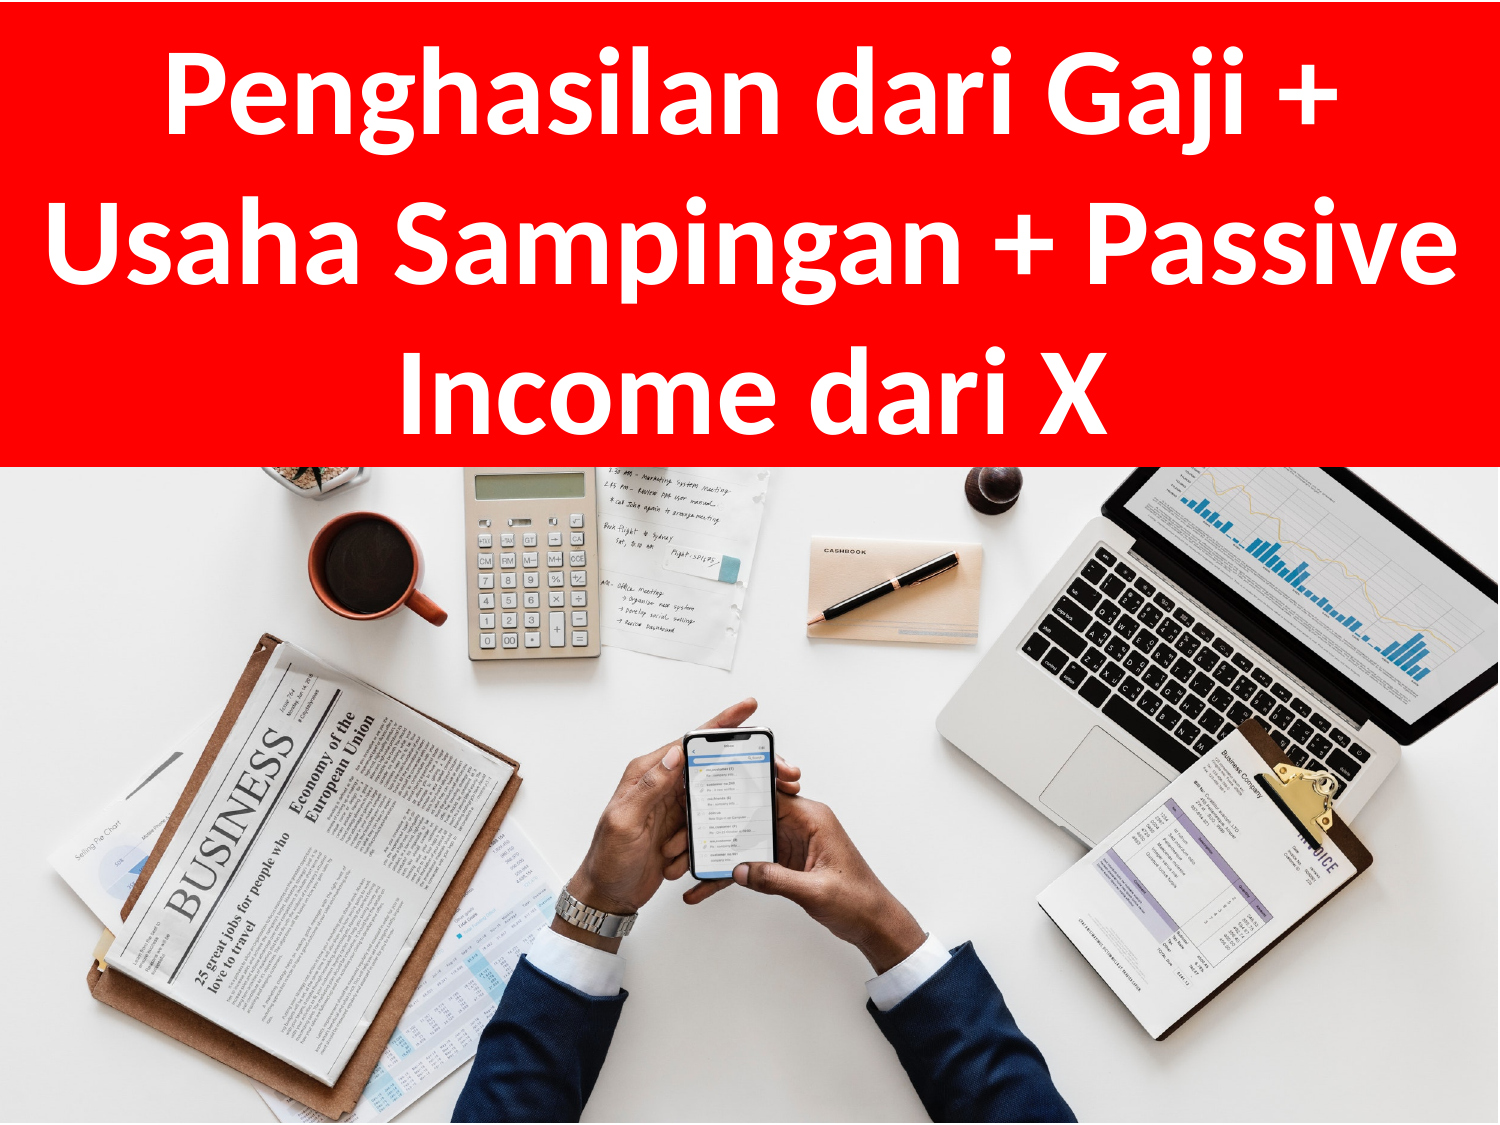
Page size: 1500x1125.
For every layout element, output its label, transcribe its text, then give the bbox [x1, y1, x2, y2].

picture [0, 258, 1498, 1124]
text_box Penghasilan dari Gaji + Usaha Sampingan + Passive Income dari X [0, 2, 1500, 259]
